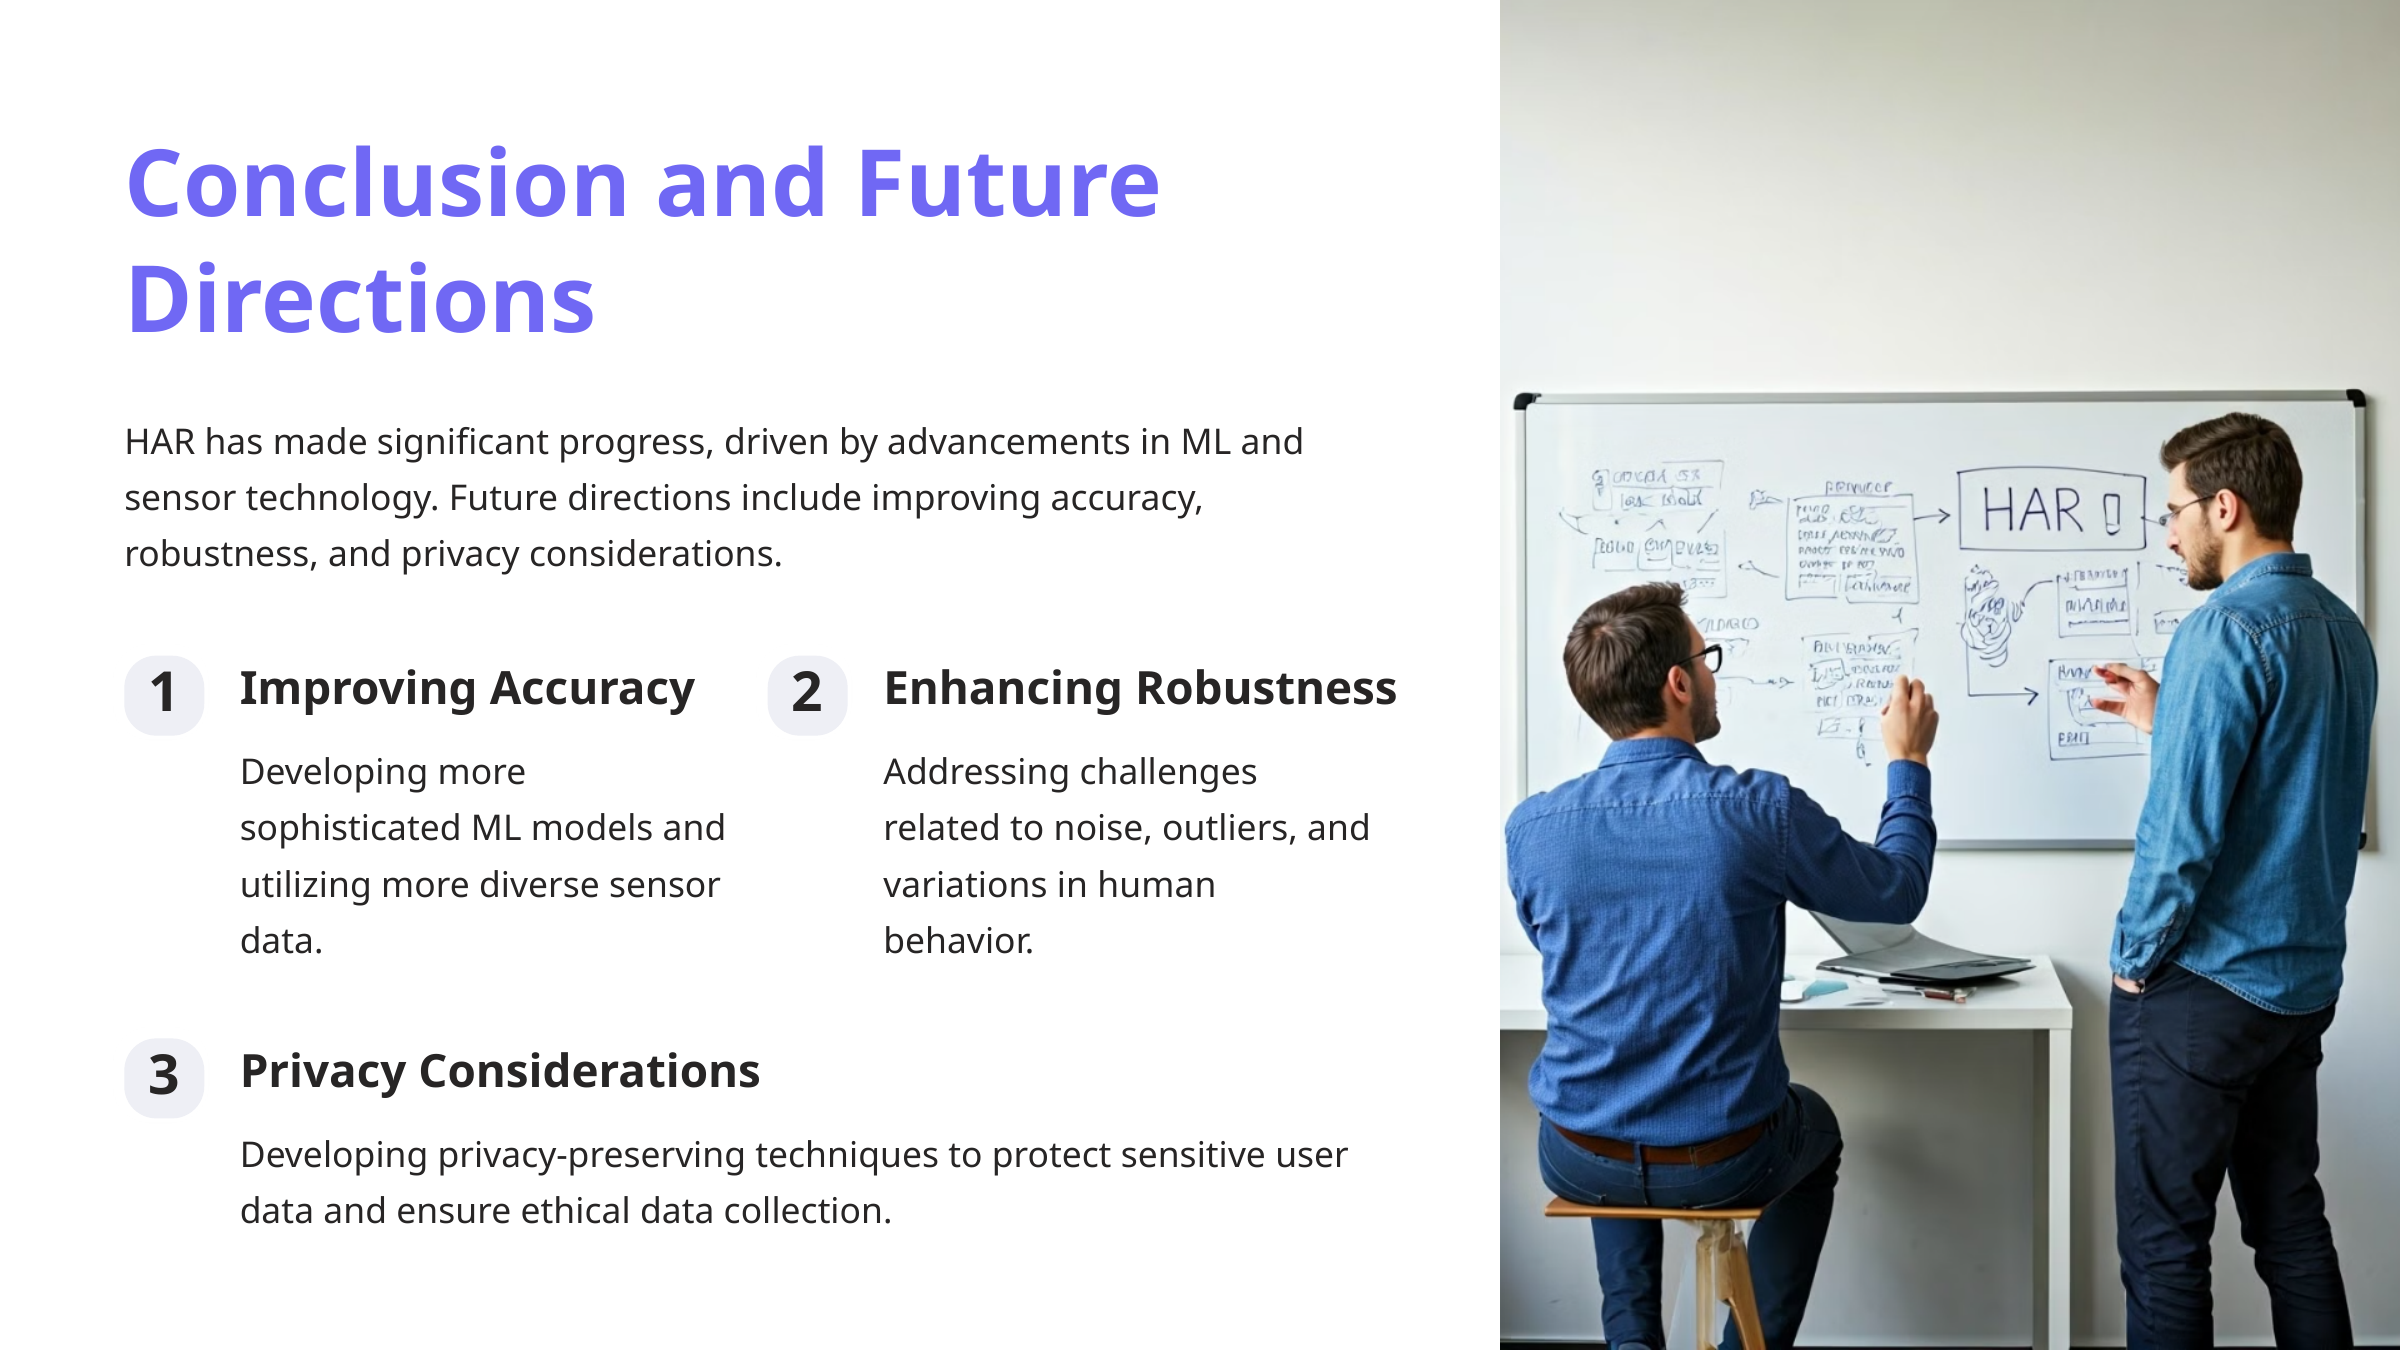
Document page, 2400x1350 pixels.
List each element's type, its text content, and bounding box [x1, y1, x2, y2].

text_box Improving Accuracy [239, 655, 708, 715]
text_box Developing privacy-preserving techniques to protect sensitive user data and ensure ethical data collection. [239, 1118, 1376, 1232]
text_box Privacy Considerations [239, 1038, 717, 1097]
text_box Addressing challenges related to noise, outliers, and variations in human behavior. [883, 735, 1376, 963]
text_box [767, 655, 848, 736]
text_box Conclusion and Future Directions [124, 117, 1376, 352]
text_box [124, 655, 205, 736]
text_box 2 [791, 667, 824, 724]
text_box HAR has made significant progress, driven by advancements in ML and sensor technology. Future directions include improving accuracy, robustness, and privacy considerations. [124, 405, 1376, 576]
text_box Enhancing Robustness [883, 655, 1355, 715]
text_box Developing more sophisticated ML models and utilizing more diverse sensor data. [239, 735, 733, 963]
text_box [124, 1038, 205, 1119]
text_box 1 [154, 667, 175, 724]
picture [1499, 0, 2400, 1350]
text_box 3 [149, 1050, 180, 1107]
